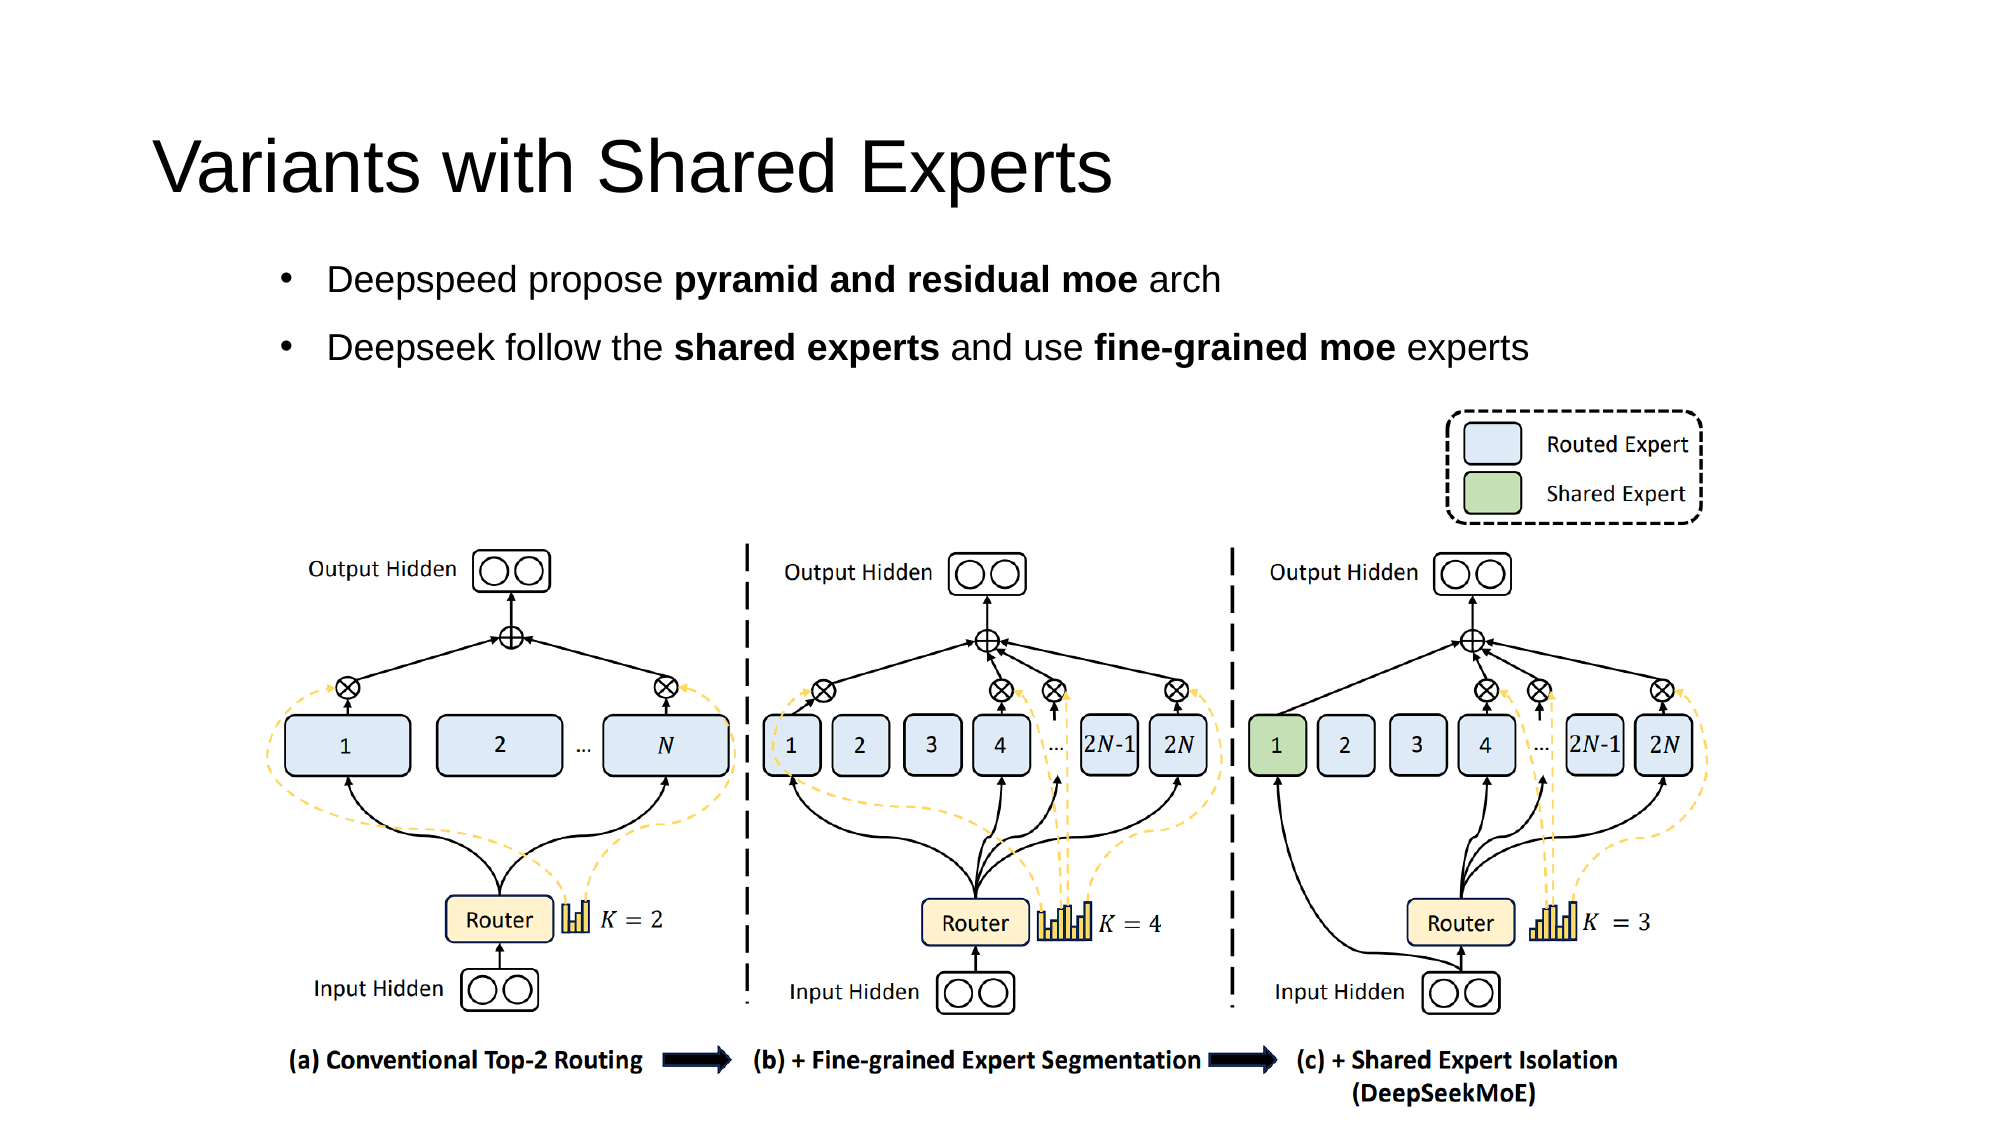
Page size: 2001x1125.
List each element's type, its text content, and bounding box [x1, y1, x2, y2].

picture [234, 378, 1740, 1125]
title Variants with Shared Experts [137, 59, 1863, 278]
text_box Deepspeed propose pyramid and residual moe arch Deepseek follow the shared experts and use fine-grained moe experts [265, 225, 1709, 376]
